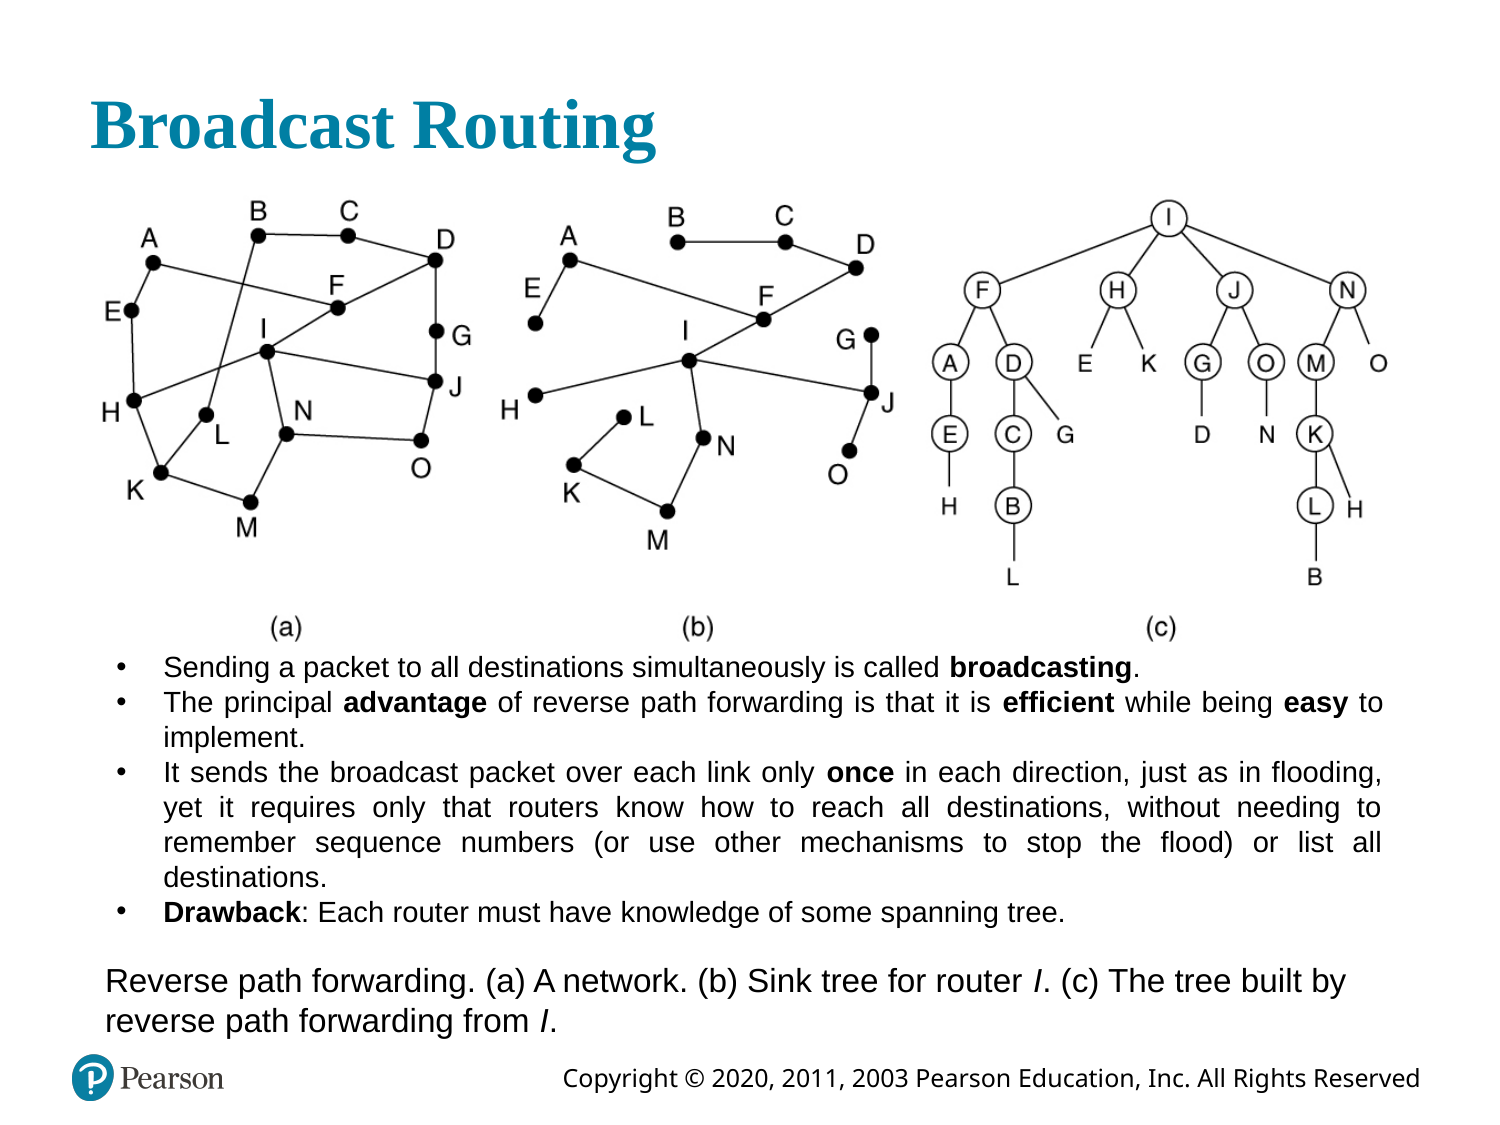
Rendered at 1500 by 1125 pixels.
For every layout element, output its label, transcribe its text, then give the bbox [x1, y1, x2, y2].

picture [80, 1063, 106, 1088]
title Broadcast Routing [75, 37, 1425, 178]
picture [98, 1055, 224, 1101]
picture [72, 1087, 83, 1101]
list Reverse path forwarding. (a) A network. (b) Sink tree for router I. (c) The tree built by reverse path forwarding from I. [90, 887, 1441, 1055]
picture [72, 1054, 88, 1070]
picture [101, 195, 1389, 642]
text_box Sending a packet to all destinations simultaneously is called broadcasting. The principal advantage of reverse path forwarding is that it is efficient while being easy to implement. It sends the broadcast packet over each link only once in each direction, just as in flooding, yet it requires only that routers know how to reach all destinations, without needing to remember sequence numbers (or use other mechanisms to stop the flood) or list all destinations. Drawback: Each router must have knowledge of some spanning tree. [101, 641, 1399, 936]
